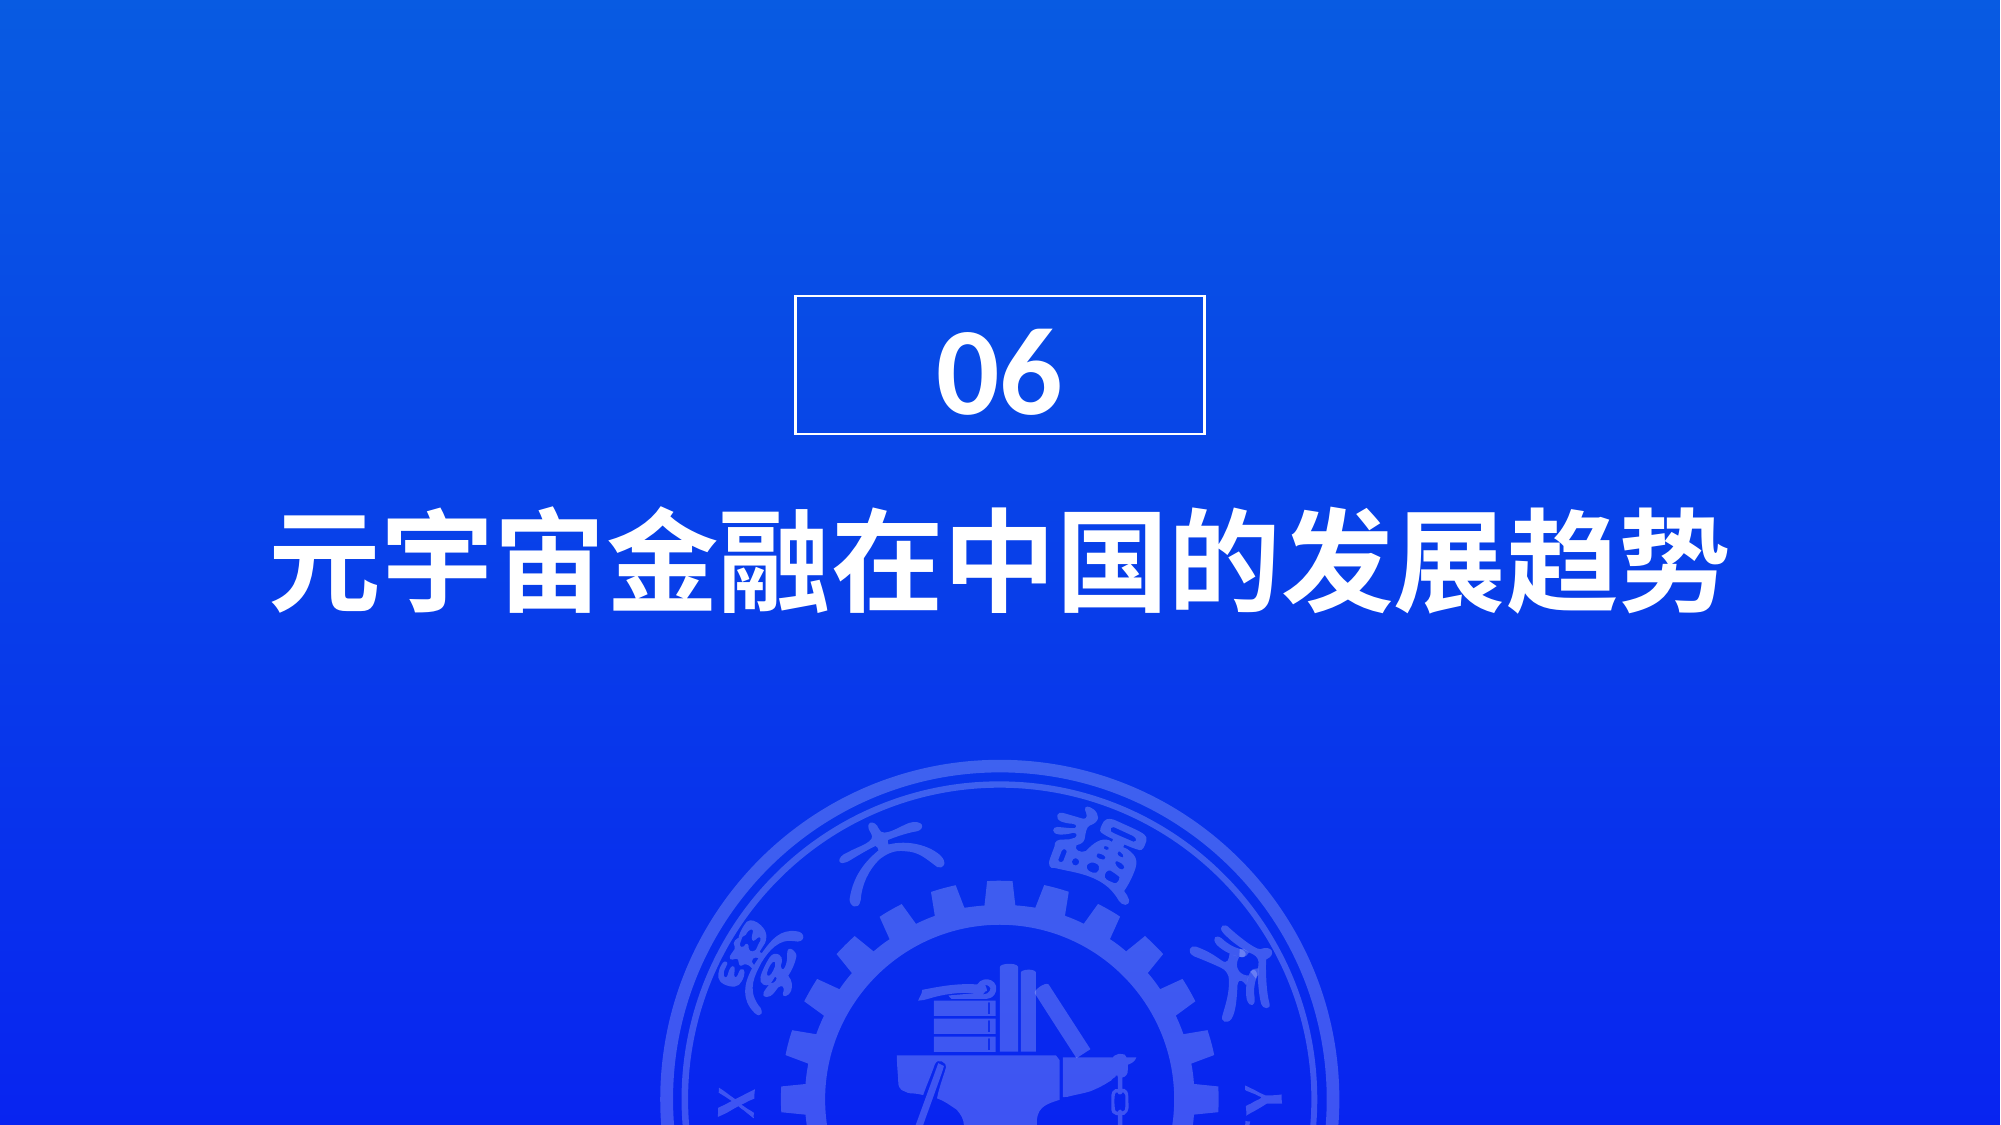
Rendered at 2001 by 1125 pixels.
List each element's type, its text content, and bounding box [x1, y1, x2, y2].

text_box 元宇宙金融在中国的发展趋势 [253, 483, 1747, 634]
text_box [660, 760, 1340, 1125]
text_box 06 [794, 295, 1206, 435]
